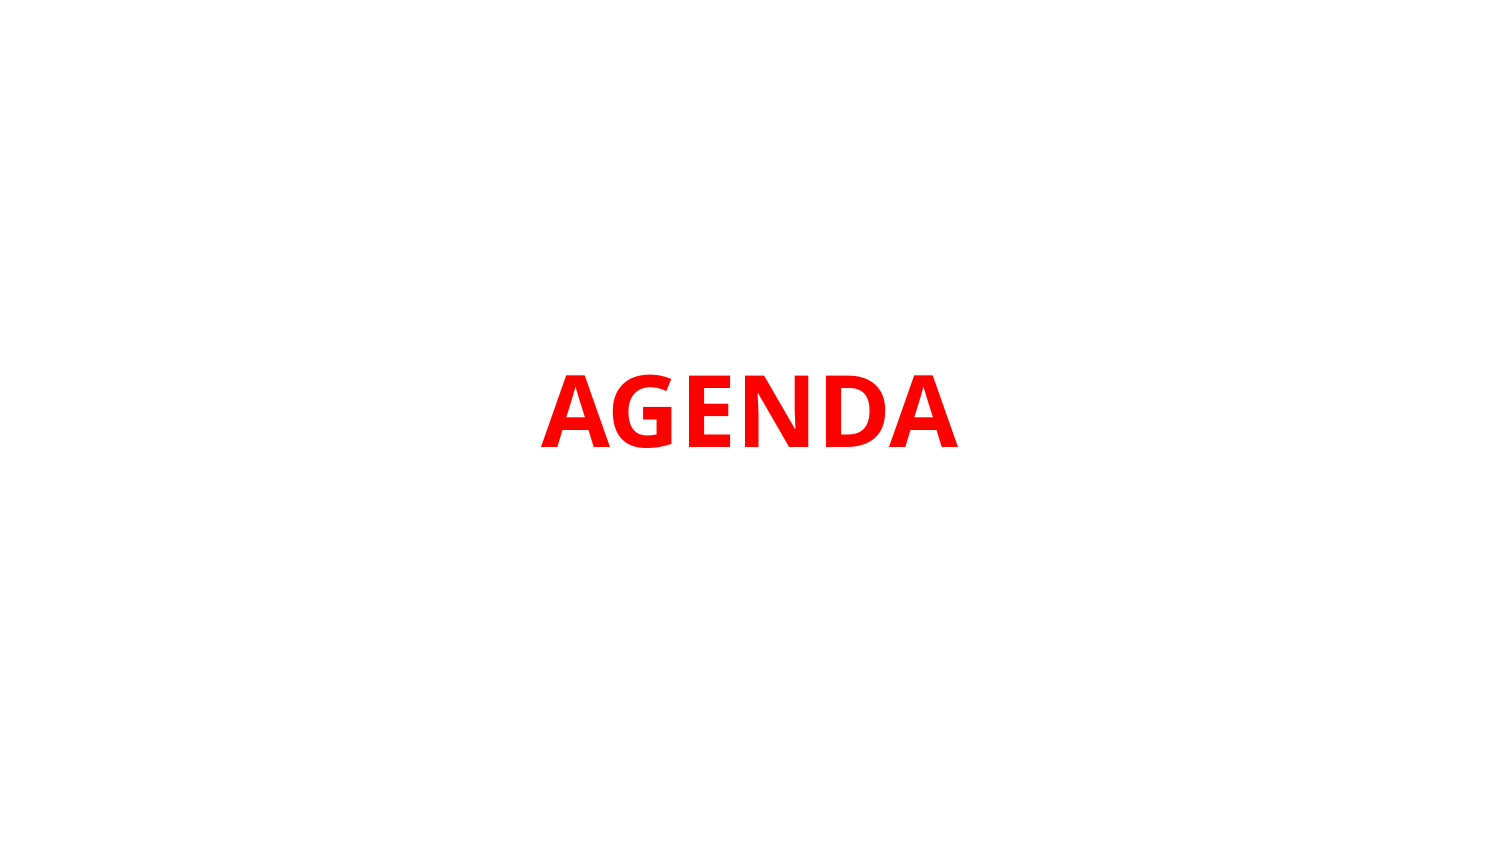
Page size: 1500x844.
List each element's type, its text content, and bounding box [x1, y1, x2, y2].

title AGENDA [51, 272, 1449, 440]
